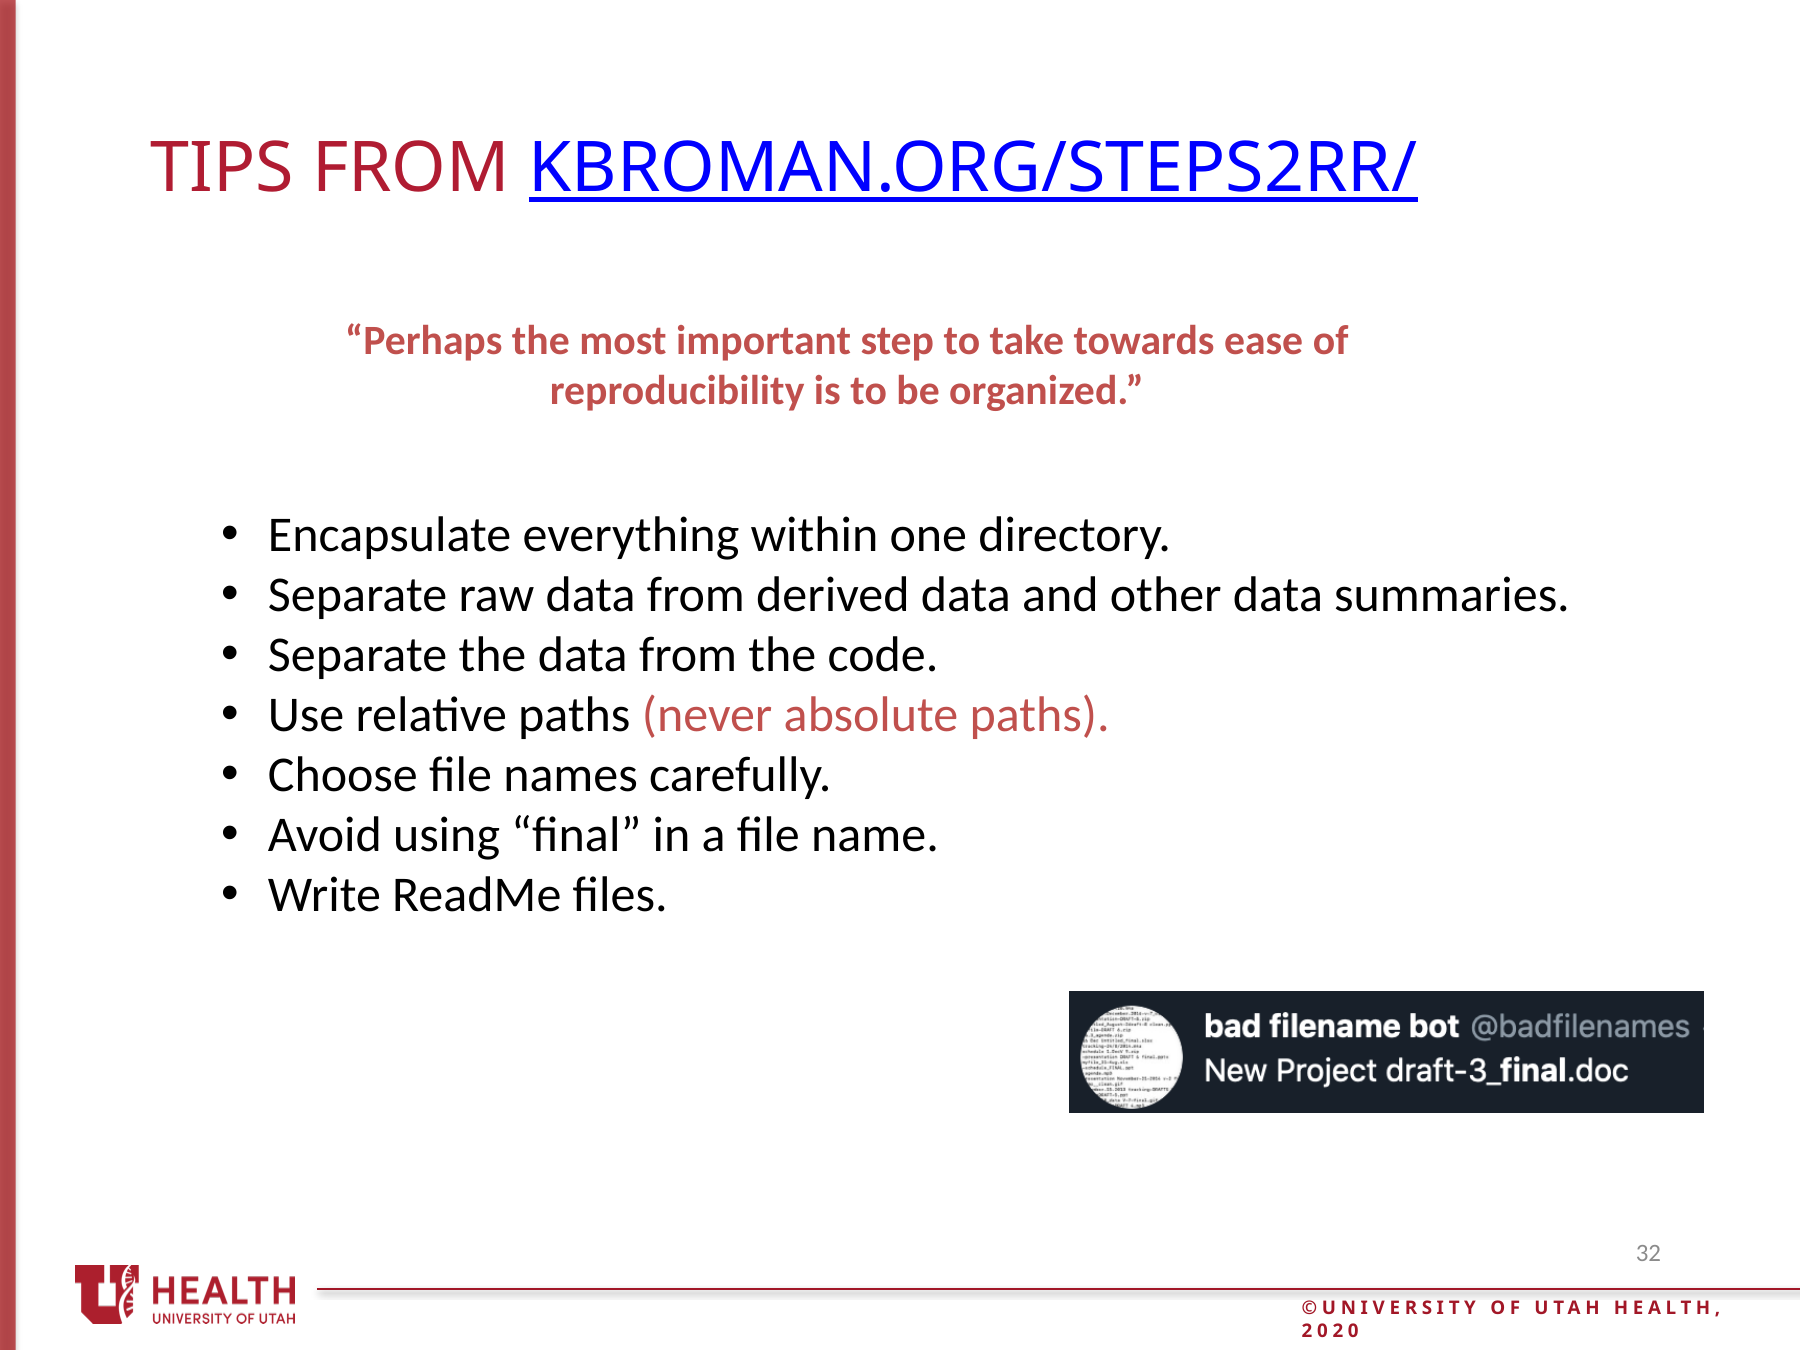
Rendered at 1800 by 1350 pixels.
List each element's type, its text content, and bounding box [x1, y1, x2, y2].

picture [75, 1265, 295, 1324]
text_box “Perhaps the most important step to take towards ease of reproducibility is to be organized.” [307, 305, 1387, 420]
picture [1069, 991, 1704, 1113]
slide_number 32 [1271, 1215, 1677, 1288]
title Tips from kbroman.org/steps2rr/ [135, 113, 1710, 223]
text_box Encapsulate everything within one directory. Separate raw data from derived data and other data summaries. Separate the data from the code. Use relative paths (never absolute paths). Choose file names carefully. Avoid using “final” in a file name. Write ReadMe files. [206, 494, 1594, 930]
